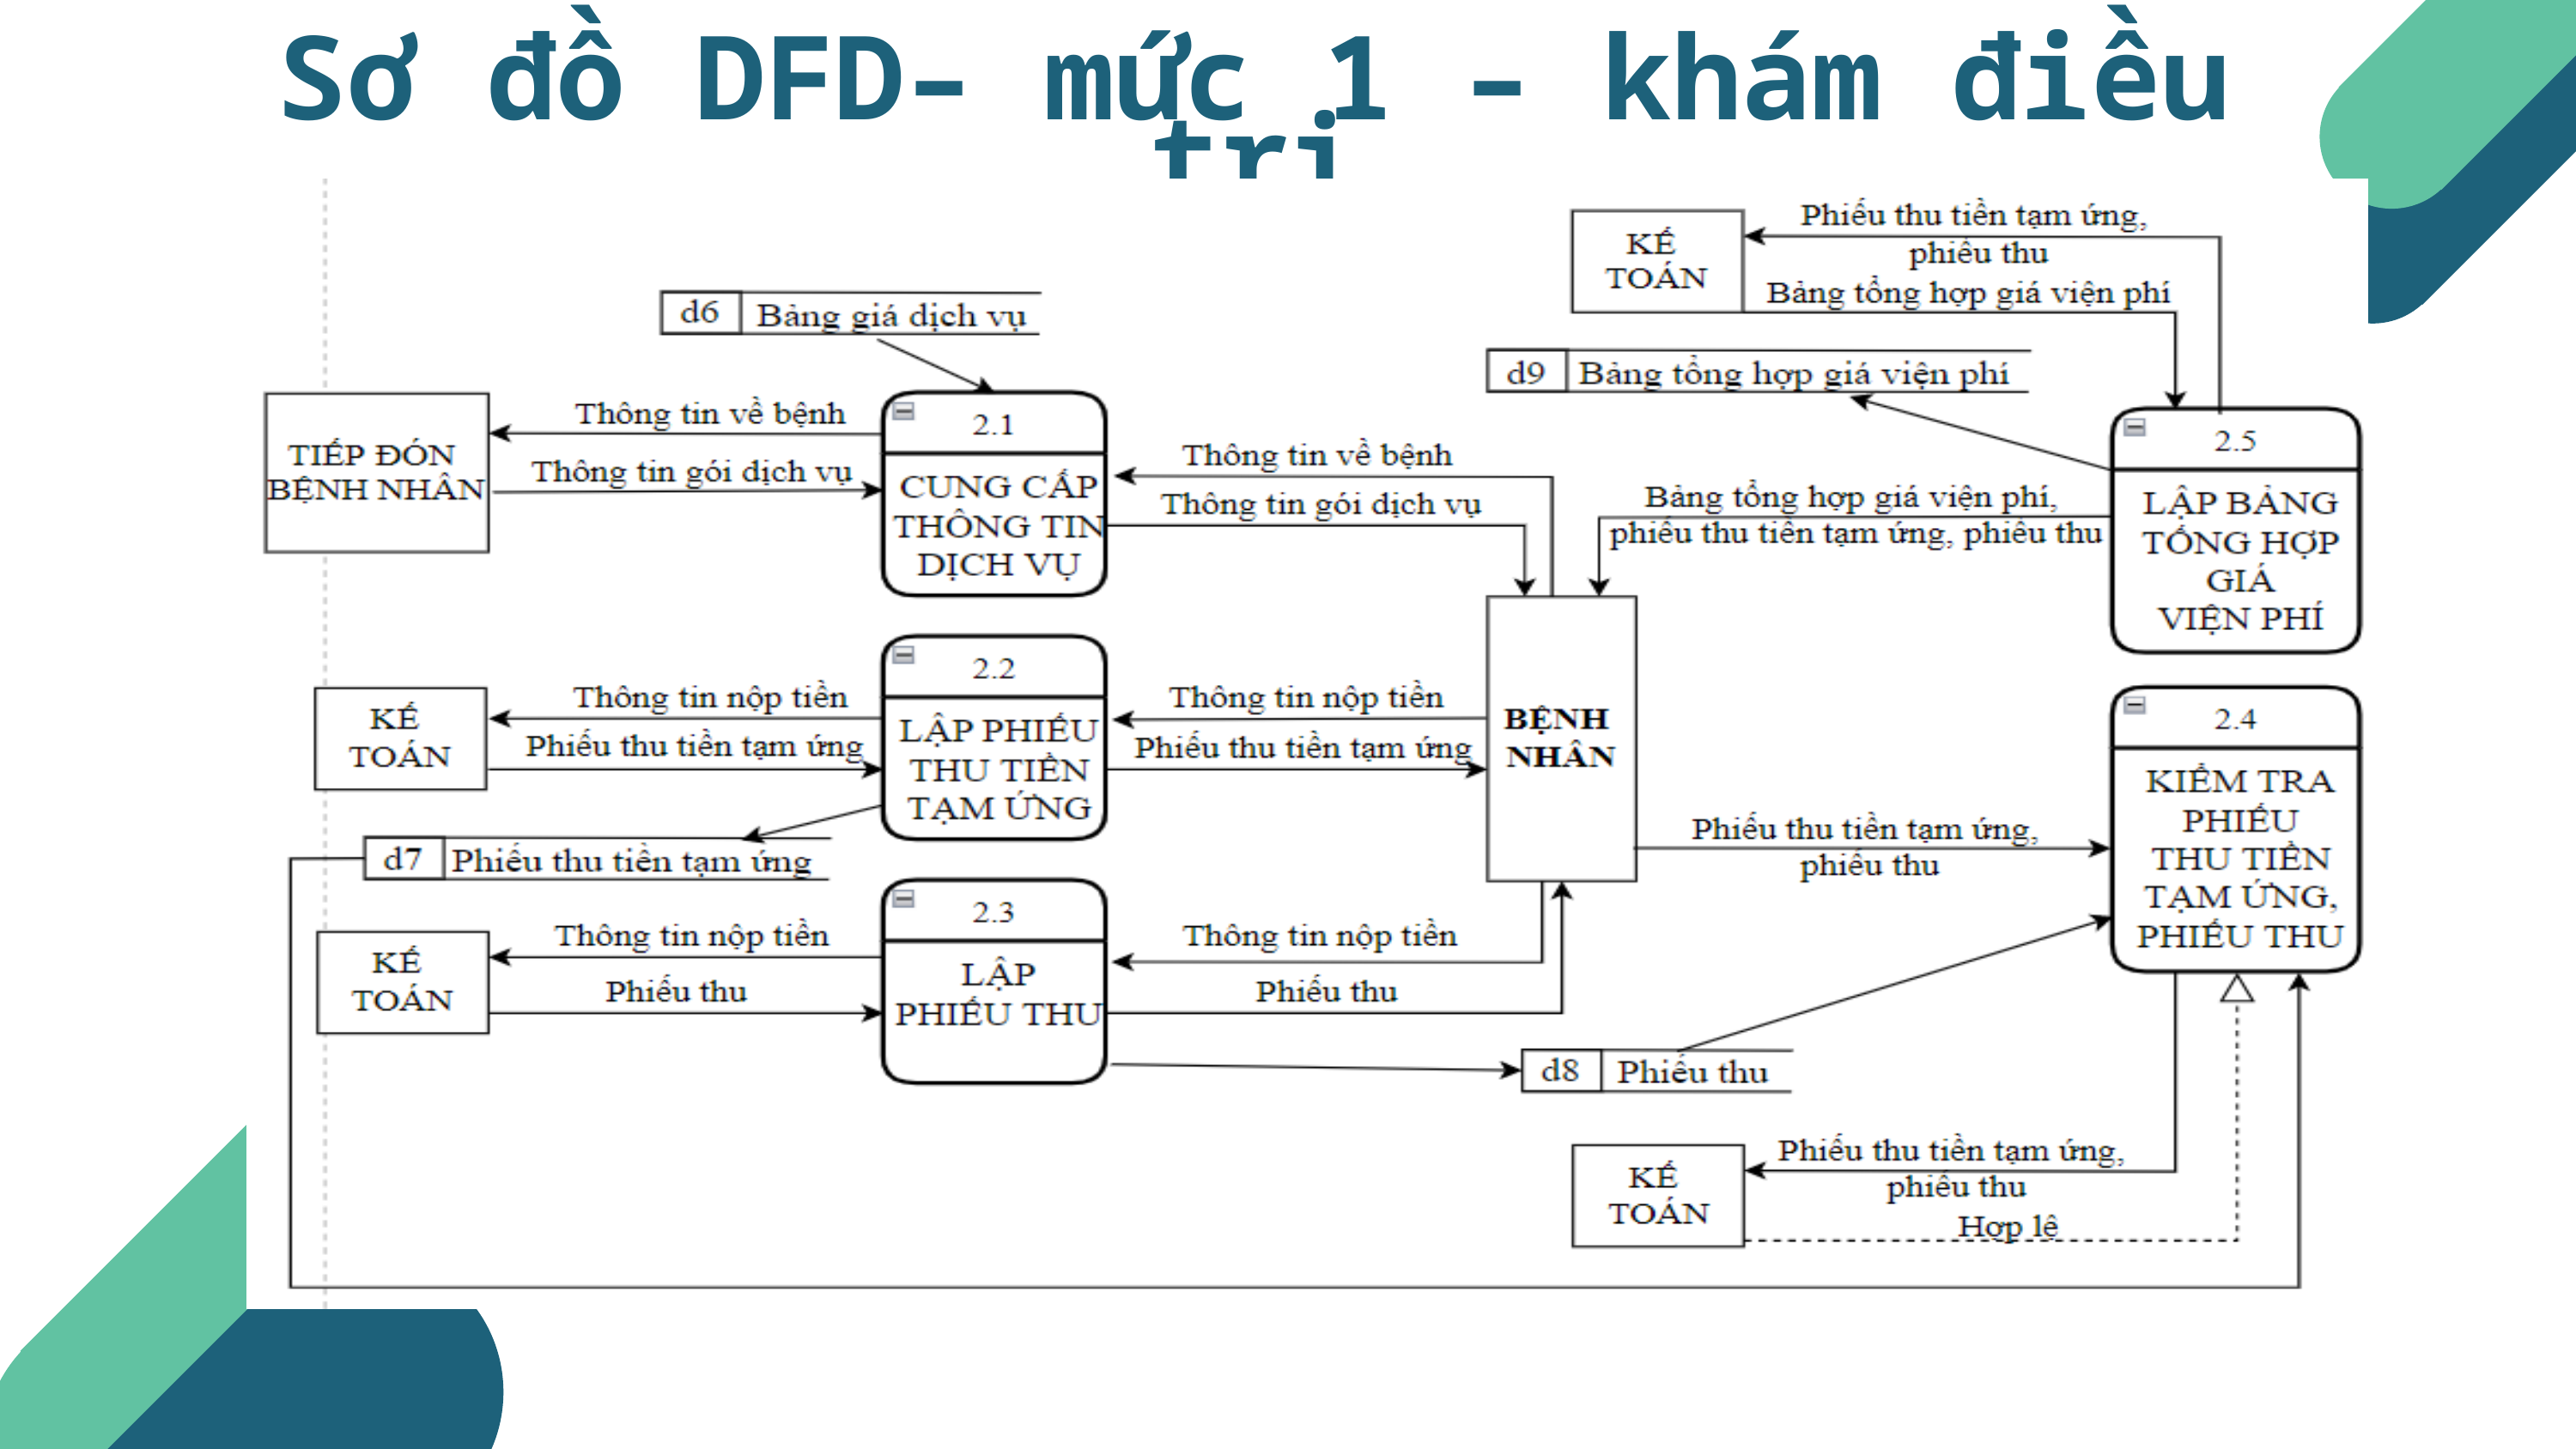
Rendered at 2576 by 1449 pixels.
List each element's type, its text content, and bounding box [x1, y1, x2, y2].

picture [246, 179, 2368, 1309]
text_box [2258, 0, 2576, 366]
text_box Sơ đồ DFD– mức 1 – khám điều trị [215, 62, 2254, 224]
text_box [0, 917, 653, 1449]
